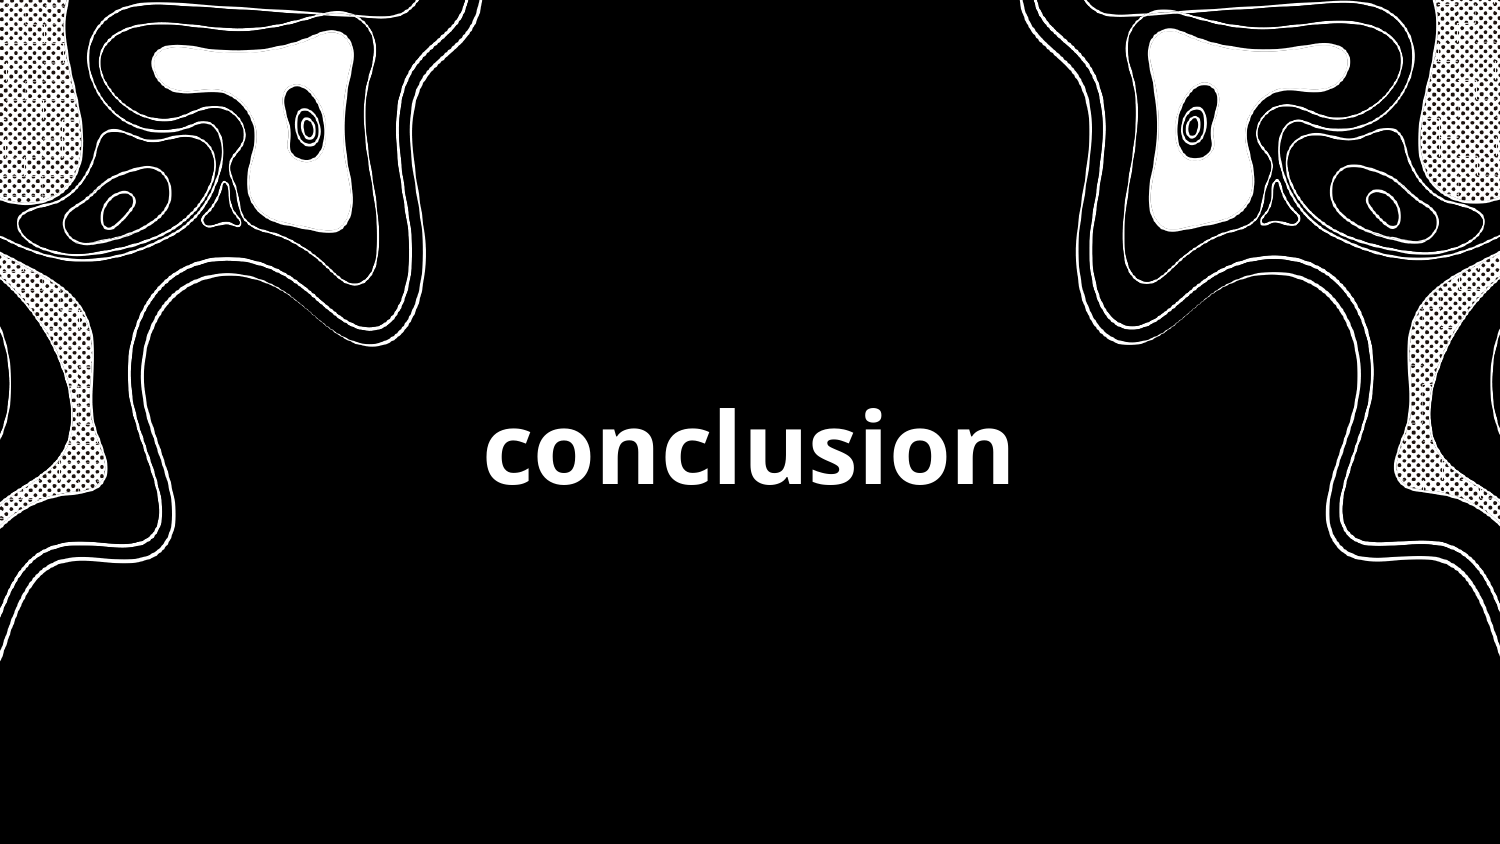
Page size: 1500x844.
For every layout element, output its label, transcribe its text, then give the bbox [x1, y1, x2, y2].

picture [0, 0, 1500, 844]
title conclusion [227, 345, 1273, 544]
